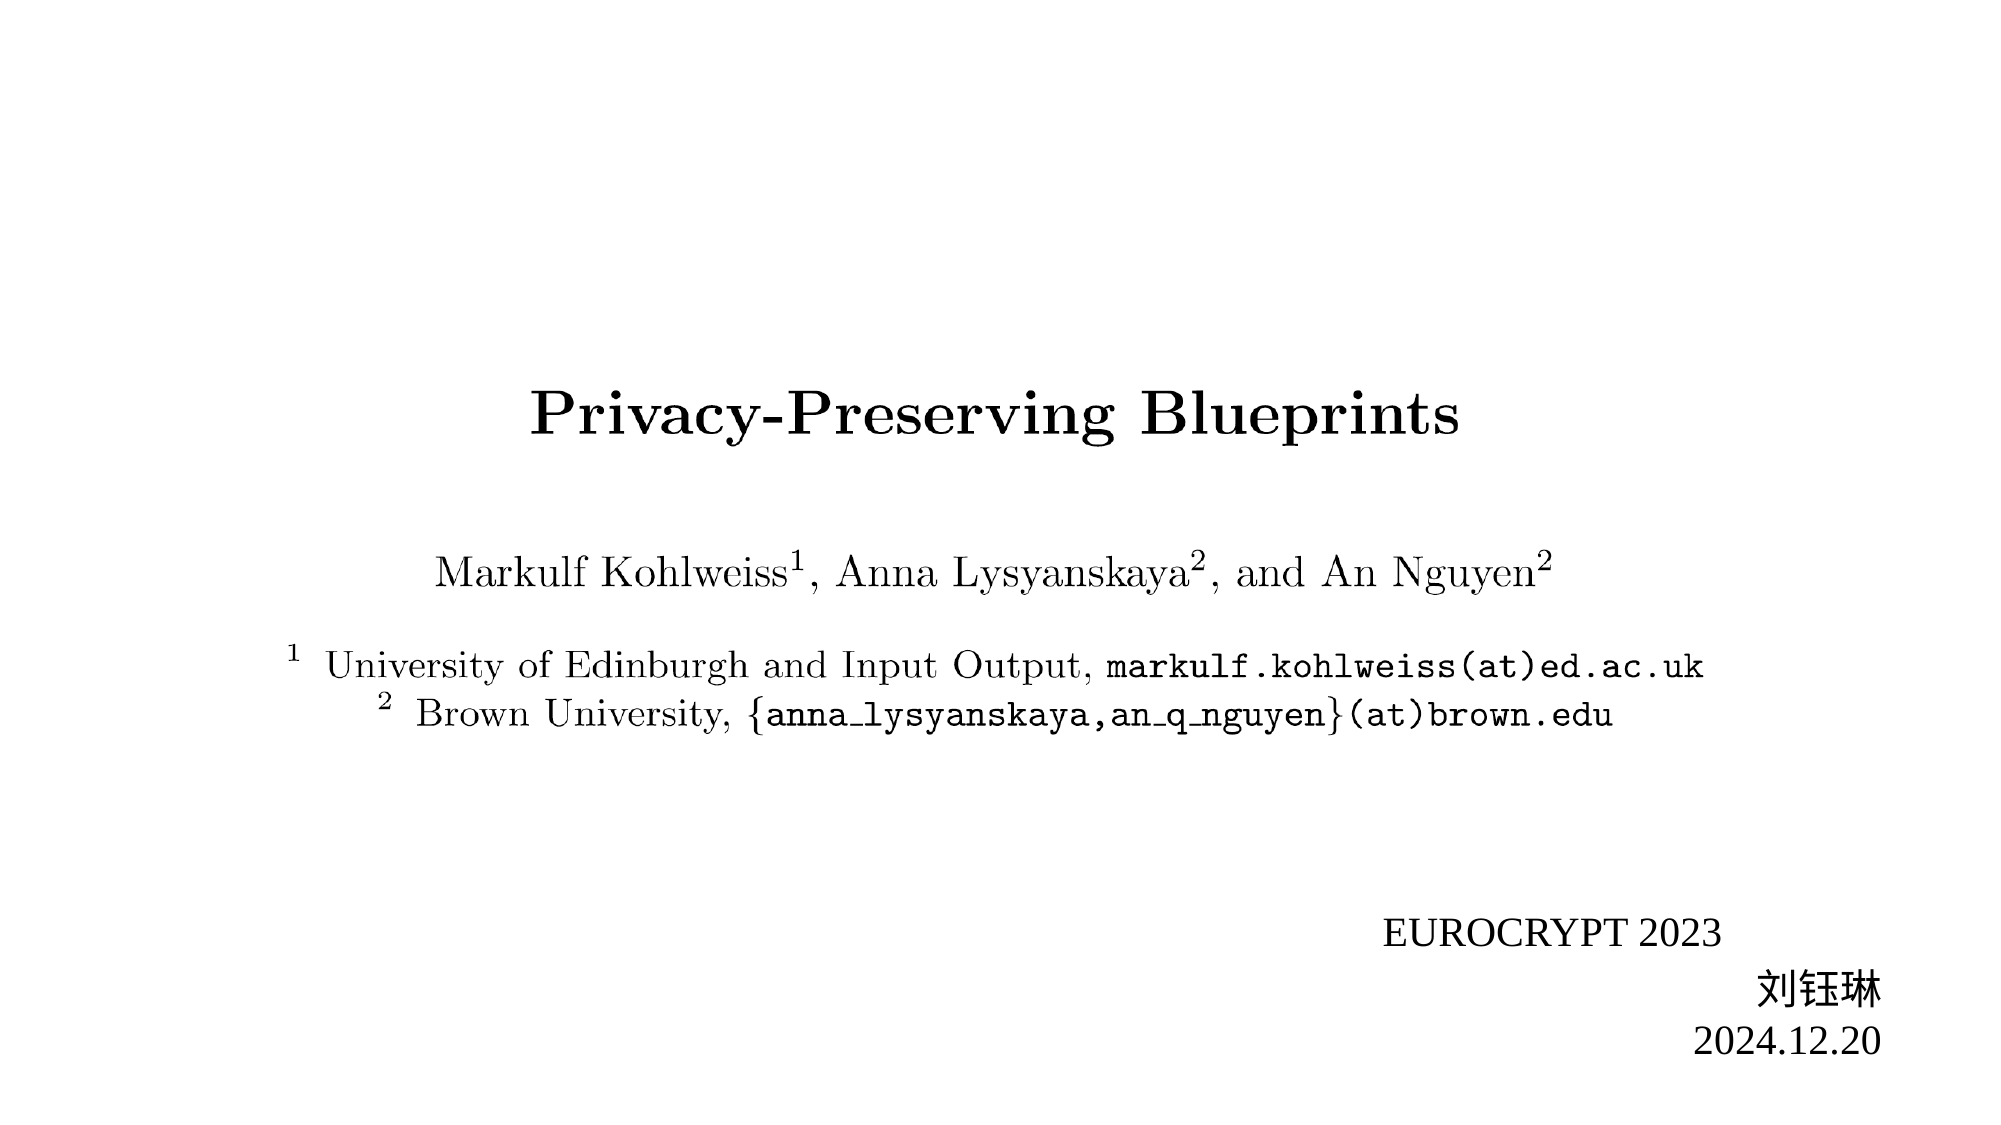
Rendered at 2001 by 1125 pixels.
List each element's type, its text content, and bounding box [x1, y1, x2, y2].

picture [245, 354, 1755, 771]
text_box 刘钰琳 2024.12.20 [1546, 955, 1897, 1071]
text_box EUROCRYPT 2023 [987, 897, 1738, 963]
